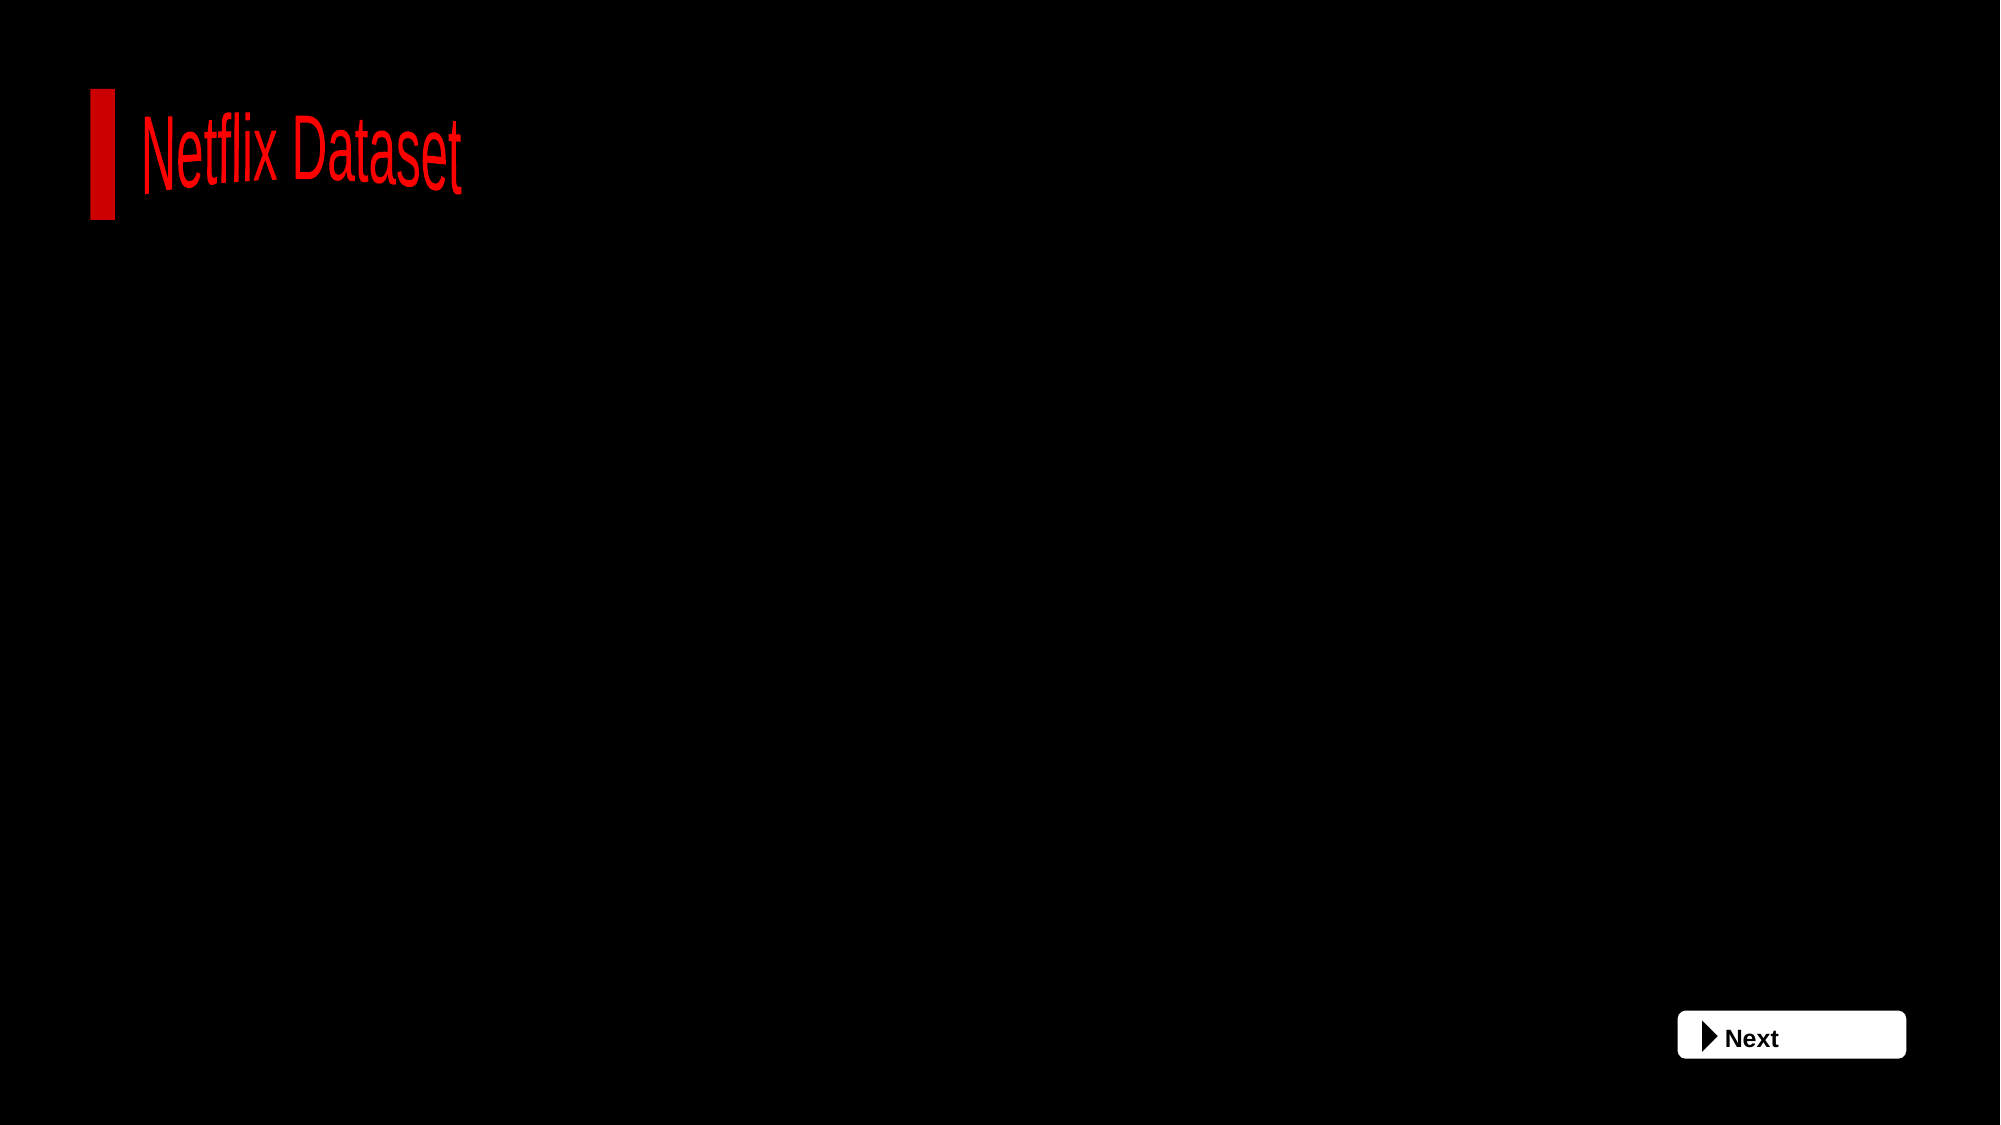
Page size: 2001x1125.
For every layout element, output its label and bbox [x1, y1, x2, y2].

text_box [1677, 1010, 1907, 1059]
text_box [89, 88, 116, 221]
